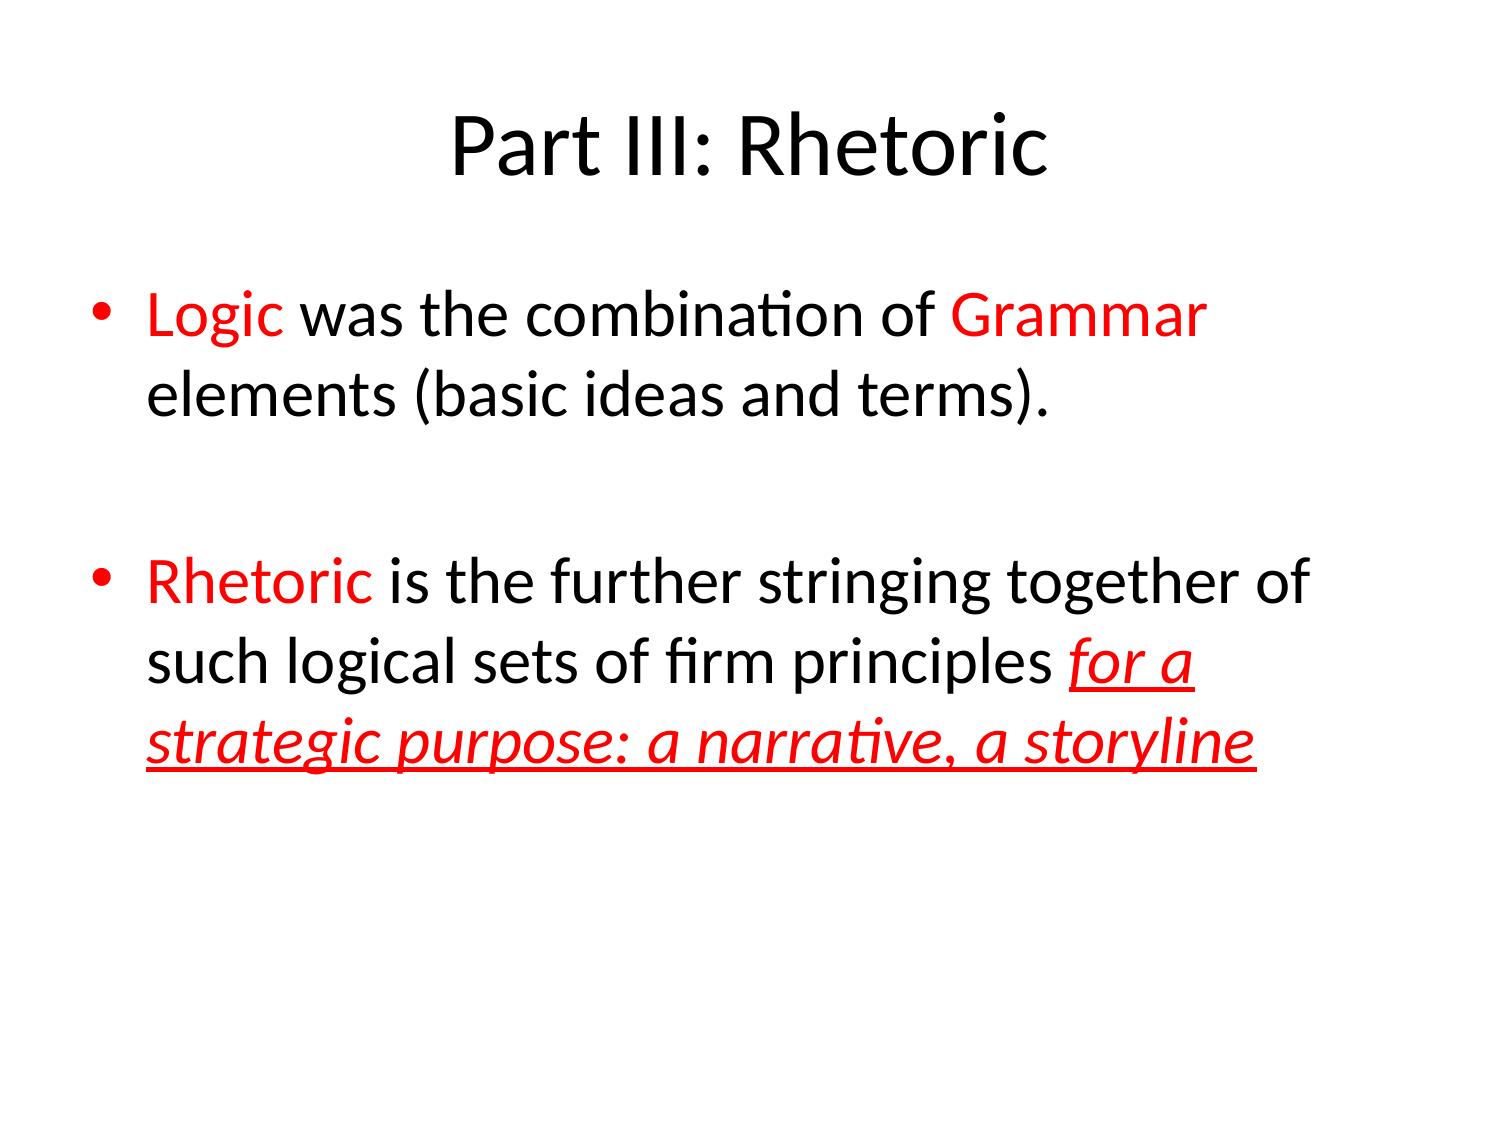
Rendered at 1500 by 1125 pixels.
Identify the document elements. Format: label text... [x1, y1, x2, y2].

title Part III: Rhetoric [75, 45, 1425, 233]
list Logic was the combination of Grammar elements (basic ideas and terms). Rhetoric is the further stringing together of such logical sets of firm principles for a strategic purpose: a narrative, a storyline [75, 262, 1425, 1005]
